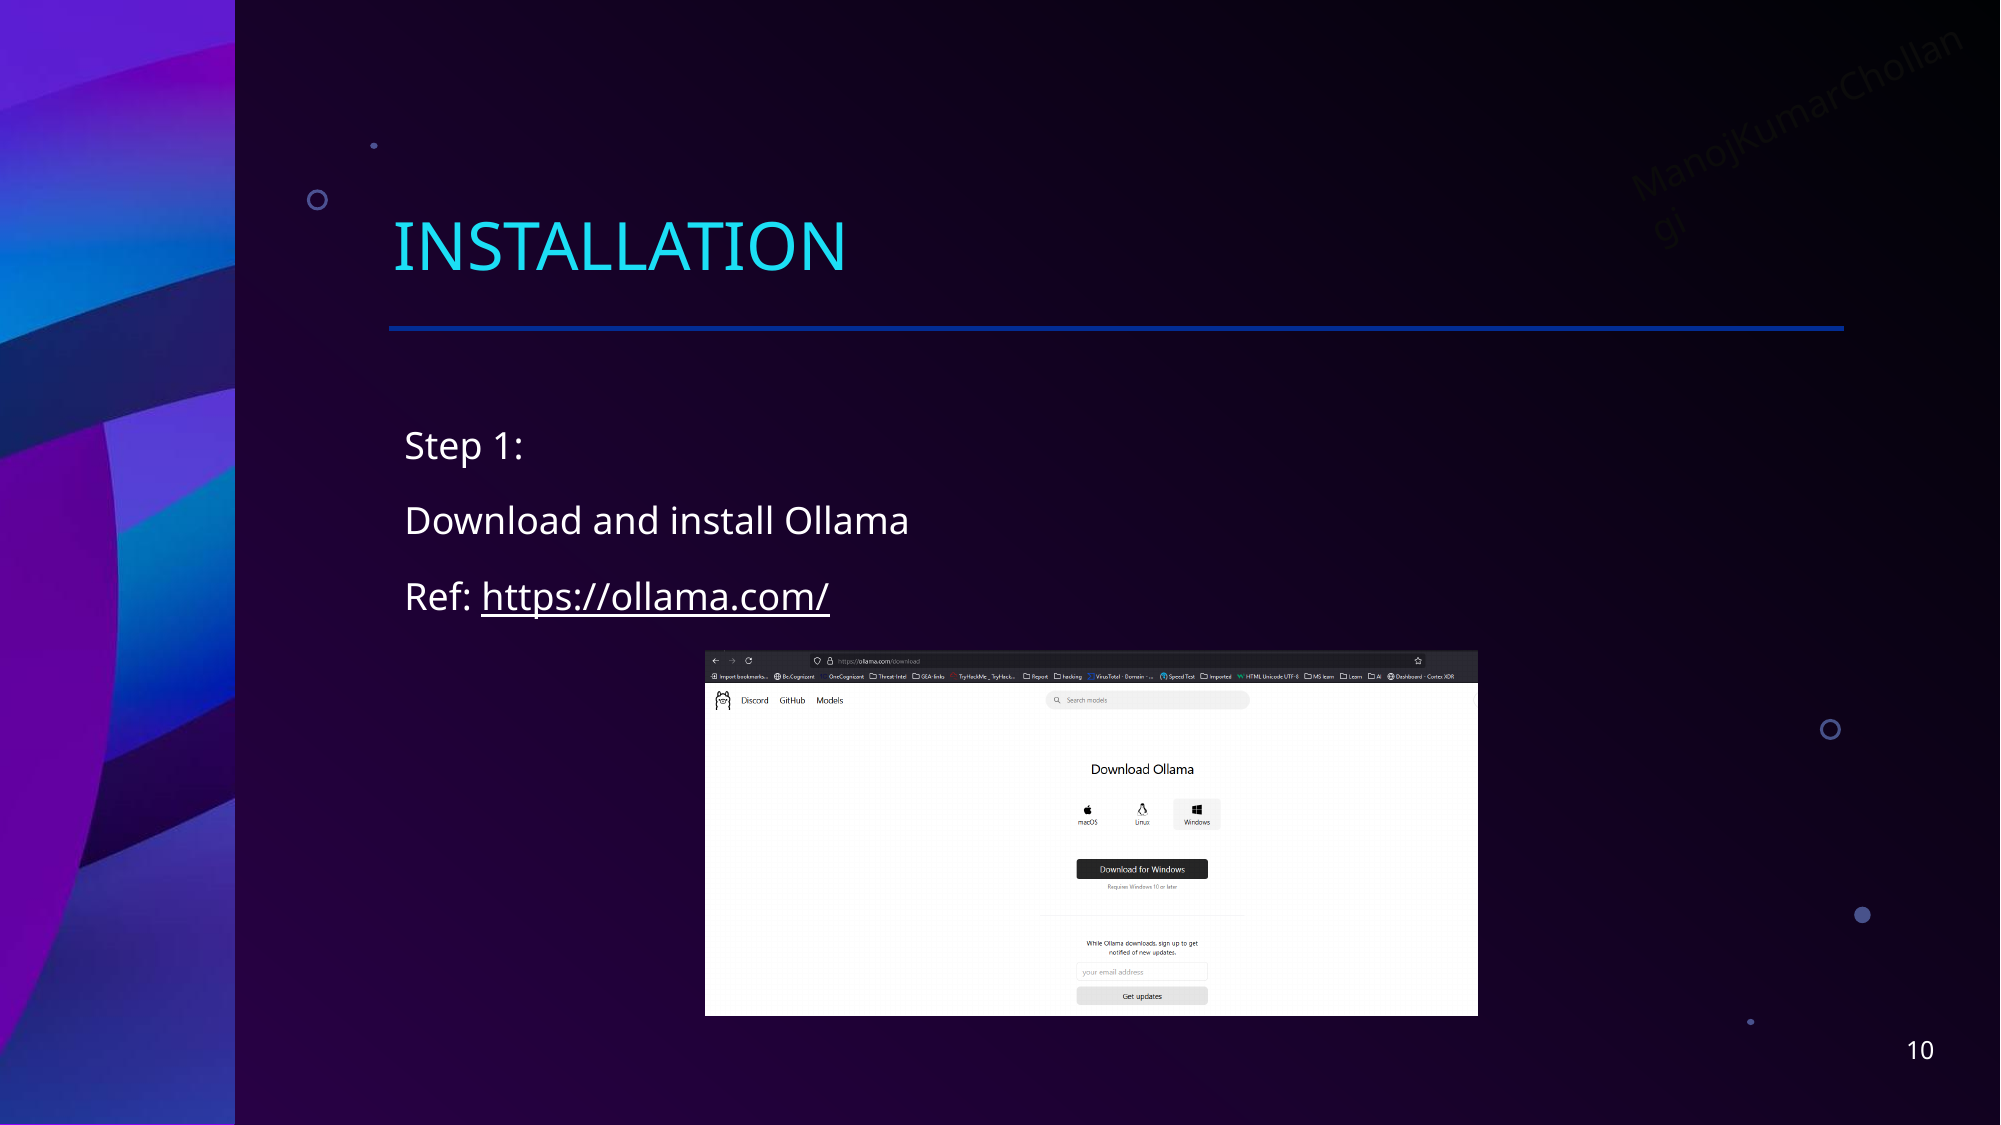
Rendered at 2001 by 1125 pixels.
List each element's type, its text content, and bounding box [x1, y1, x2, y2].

slide_number 10 [1499, 1021, 1950, 1082]
picture [0, 0, 235, 1124]
title Installation [393, 26, 1845, 292]
list Step 1: Download and install Ollama Ref: https://ollama.com/ [389, 405, 1048, 985]
picture [705, 650, 1478, 1016]
